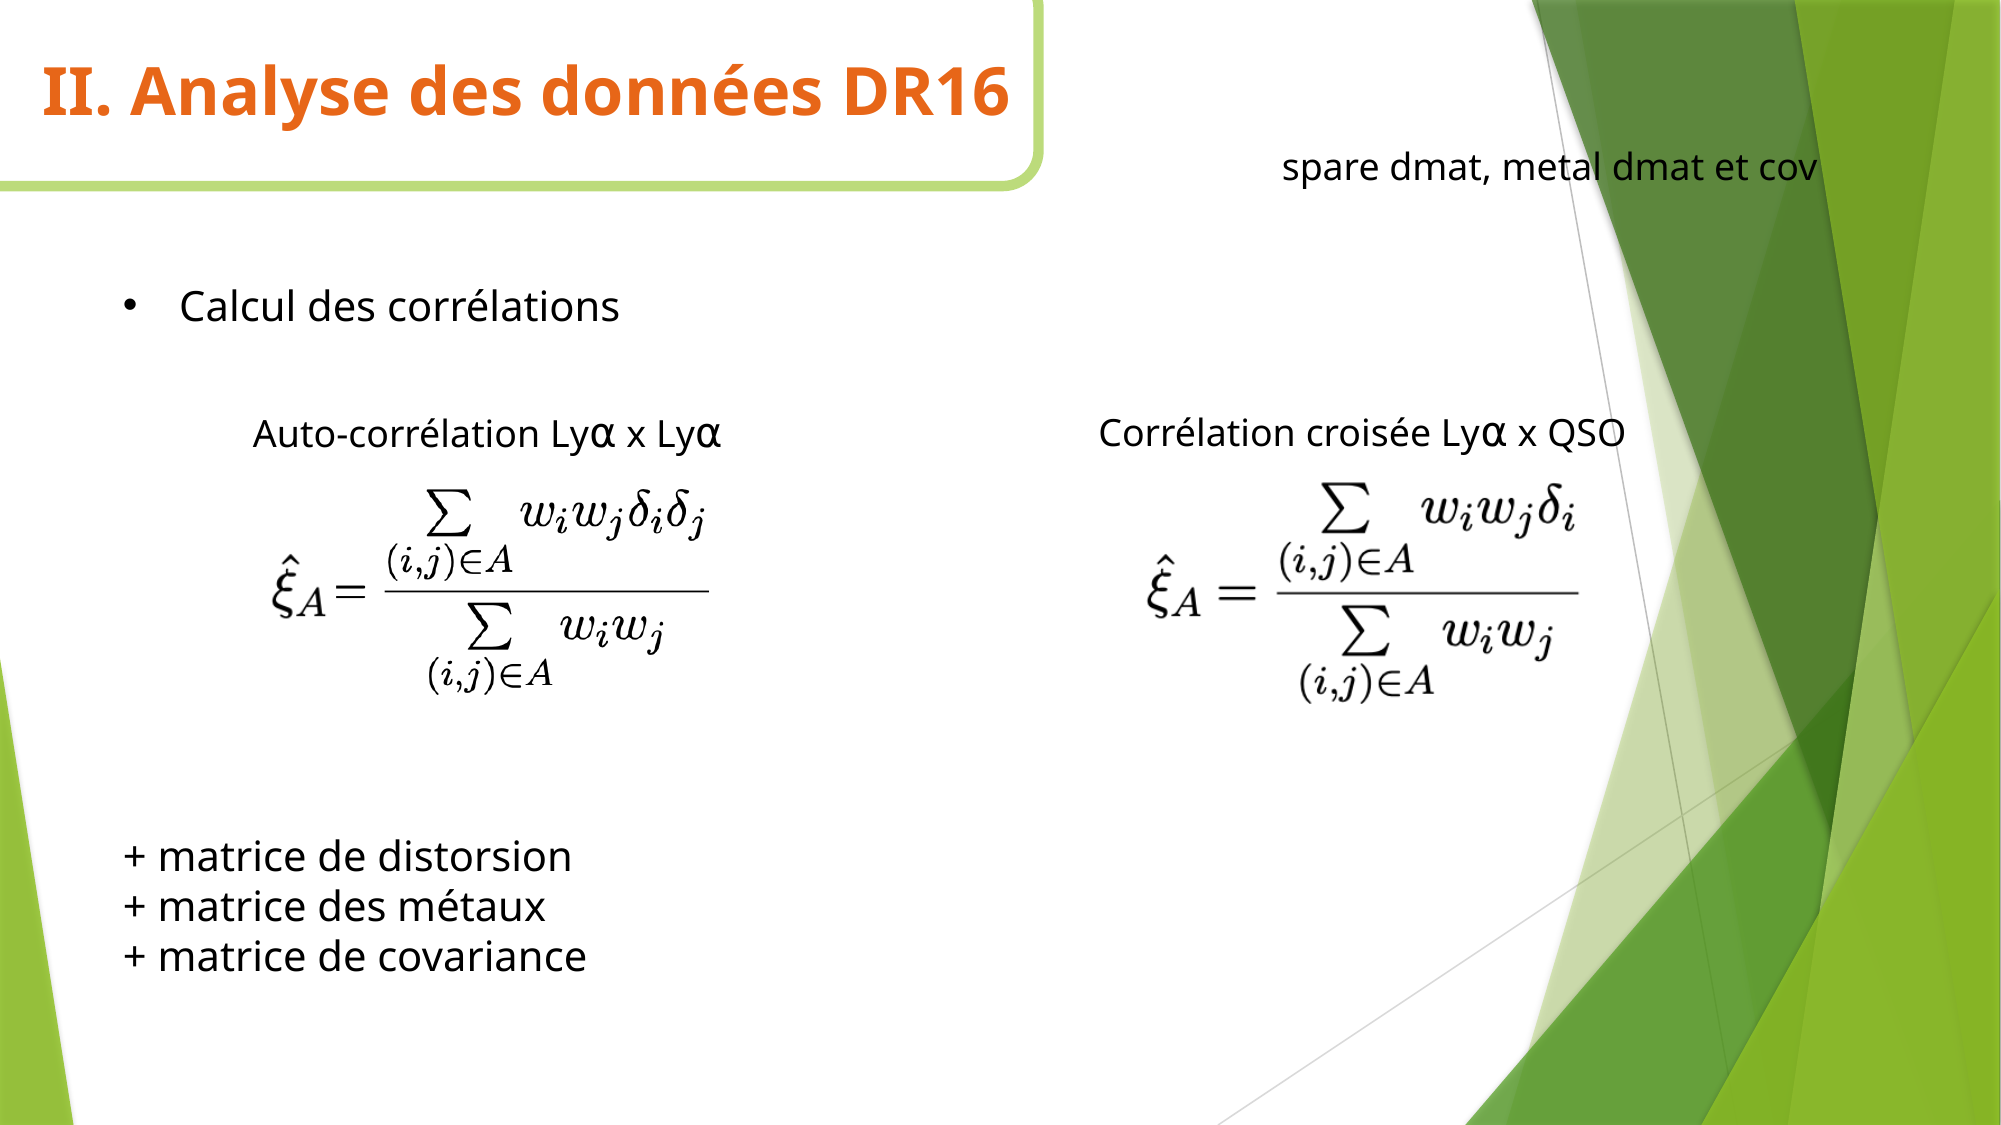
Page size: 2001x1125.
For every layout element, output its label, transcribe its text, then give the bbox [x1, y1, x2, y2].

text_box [257, 462, 719, 722]
text_box Auto-corrélation Ly⍺ x Ly⍺ [238, 398, 738, 464]
text_box Calcul des corrélations + matrice de distorsion + matrice des métaux + matrice de covariance [108, 272, 1869, 988]
picture [1132, 462, 1593, 722]
text_box Corrélation croisée Ly⍺ x QSO [1083, 397, 1642, 462]
text_box spare dmat, metal dmat et cov [1267, 135, 1833, 241]
text_box [0, 0, 1041, 188]
